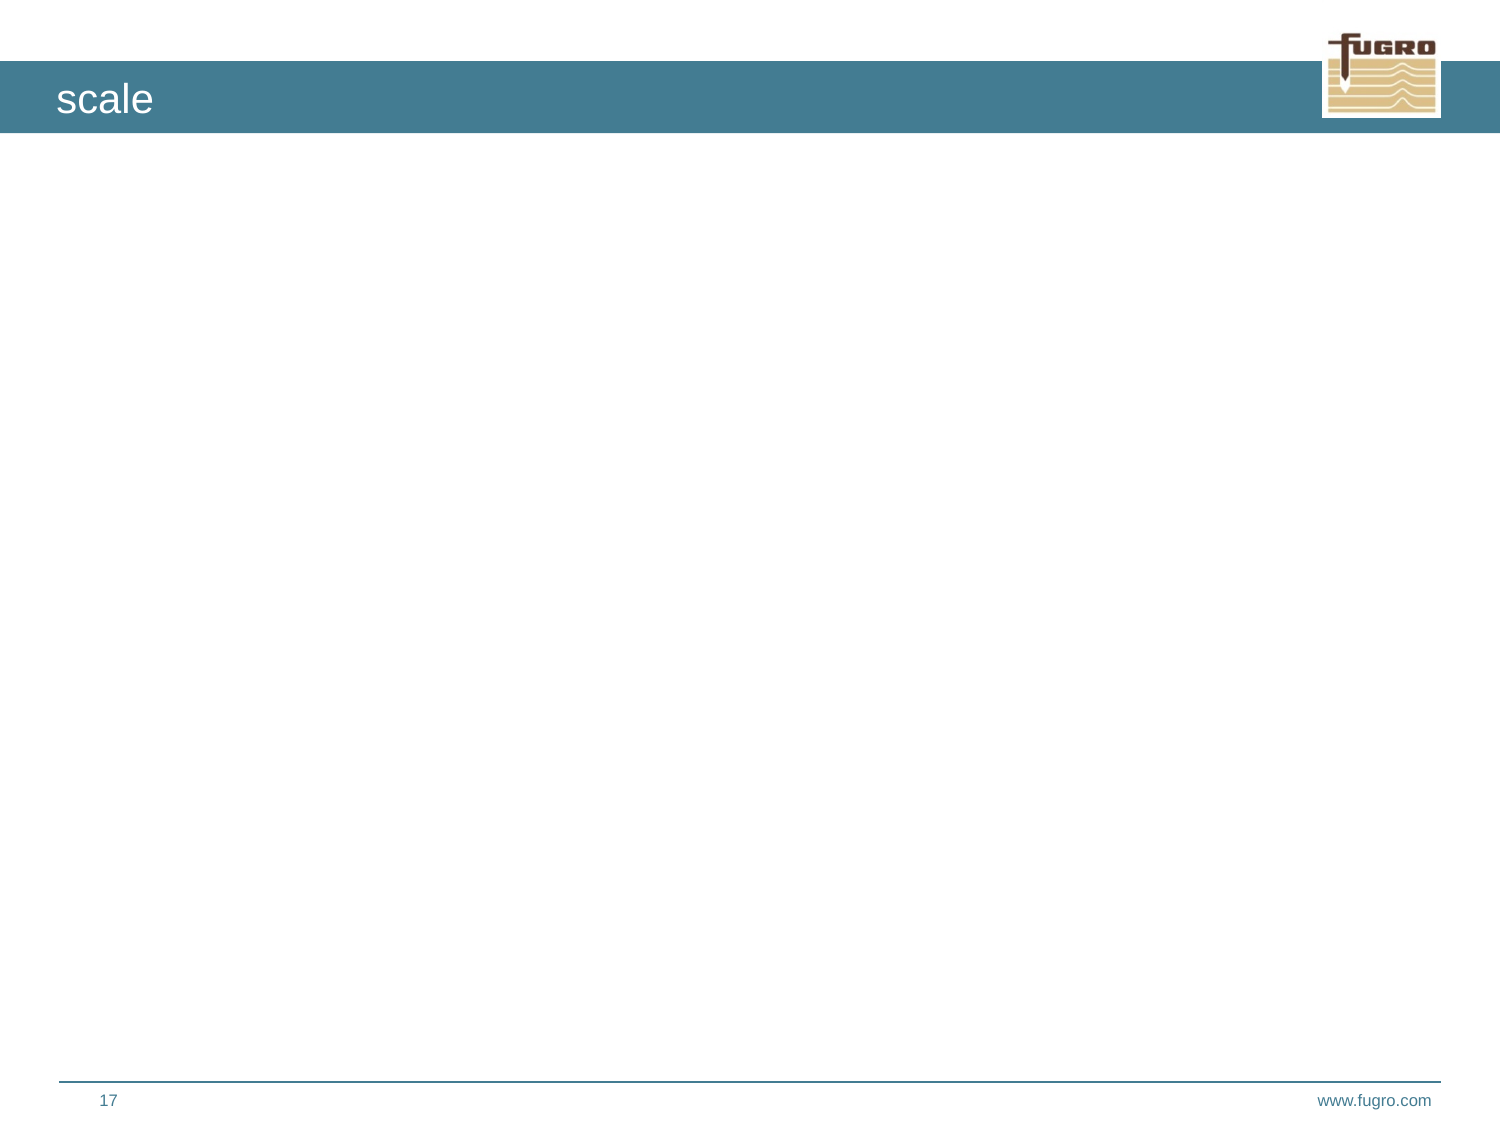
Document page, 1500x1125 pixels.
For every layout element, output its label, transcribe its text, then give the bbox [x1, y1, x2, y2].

title scale [41, 3, 1265, 191]
picture [1322, 0, 1441, 118]
